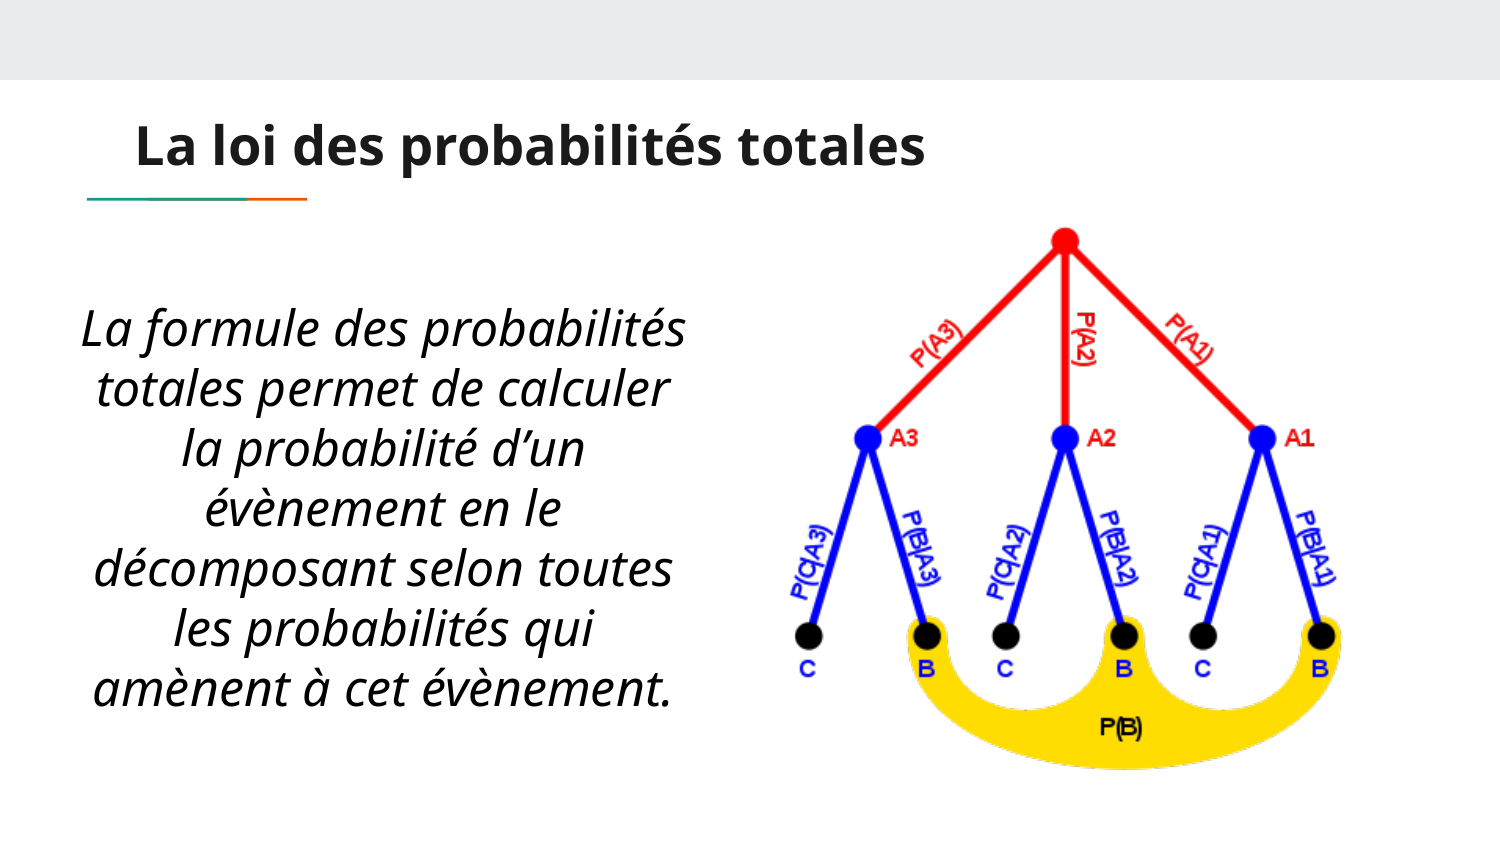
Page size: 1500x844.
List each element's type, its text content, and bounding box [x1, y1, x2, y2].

title La loi des probabilités totales [119, 95, 1381, 184]
picture [749, 222, 1441, 814]
text_box La formule des probabilités totales permet de calculer la probabilité d’un évènement en le décomposant selon toutes les probabilités qui amènent à cet évènement. [64, 258, 704, 755]
